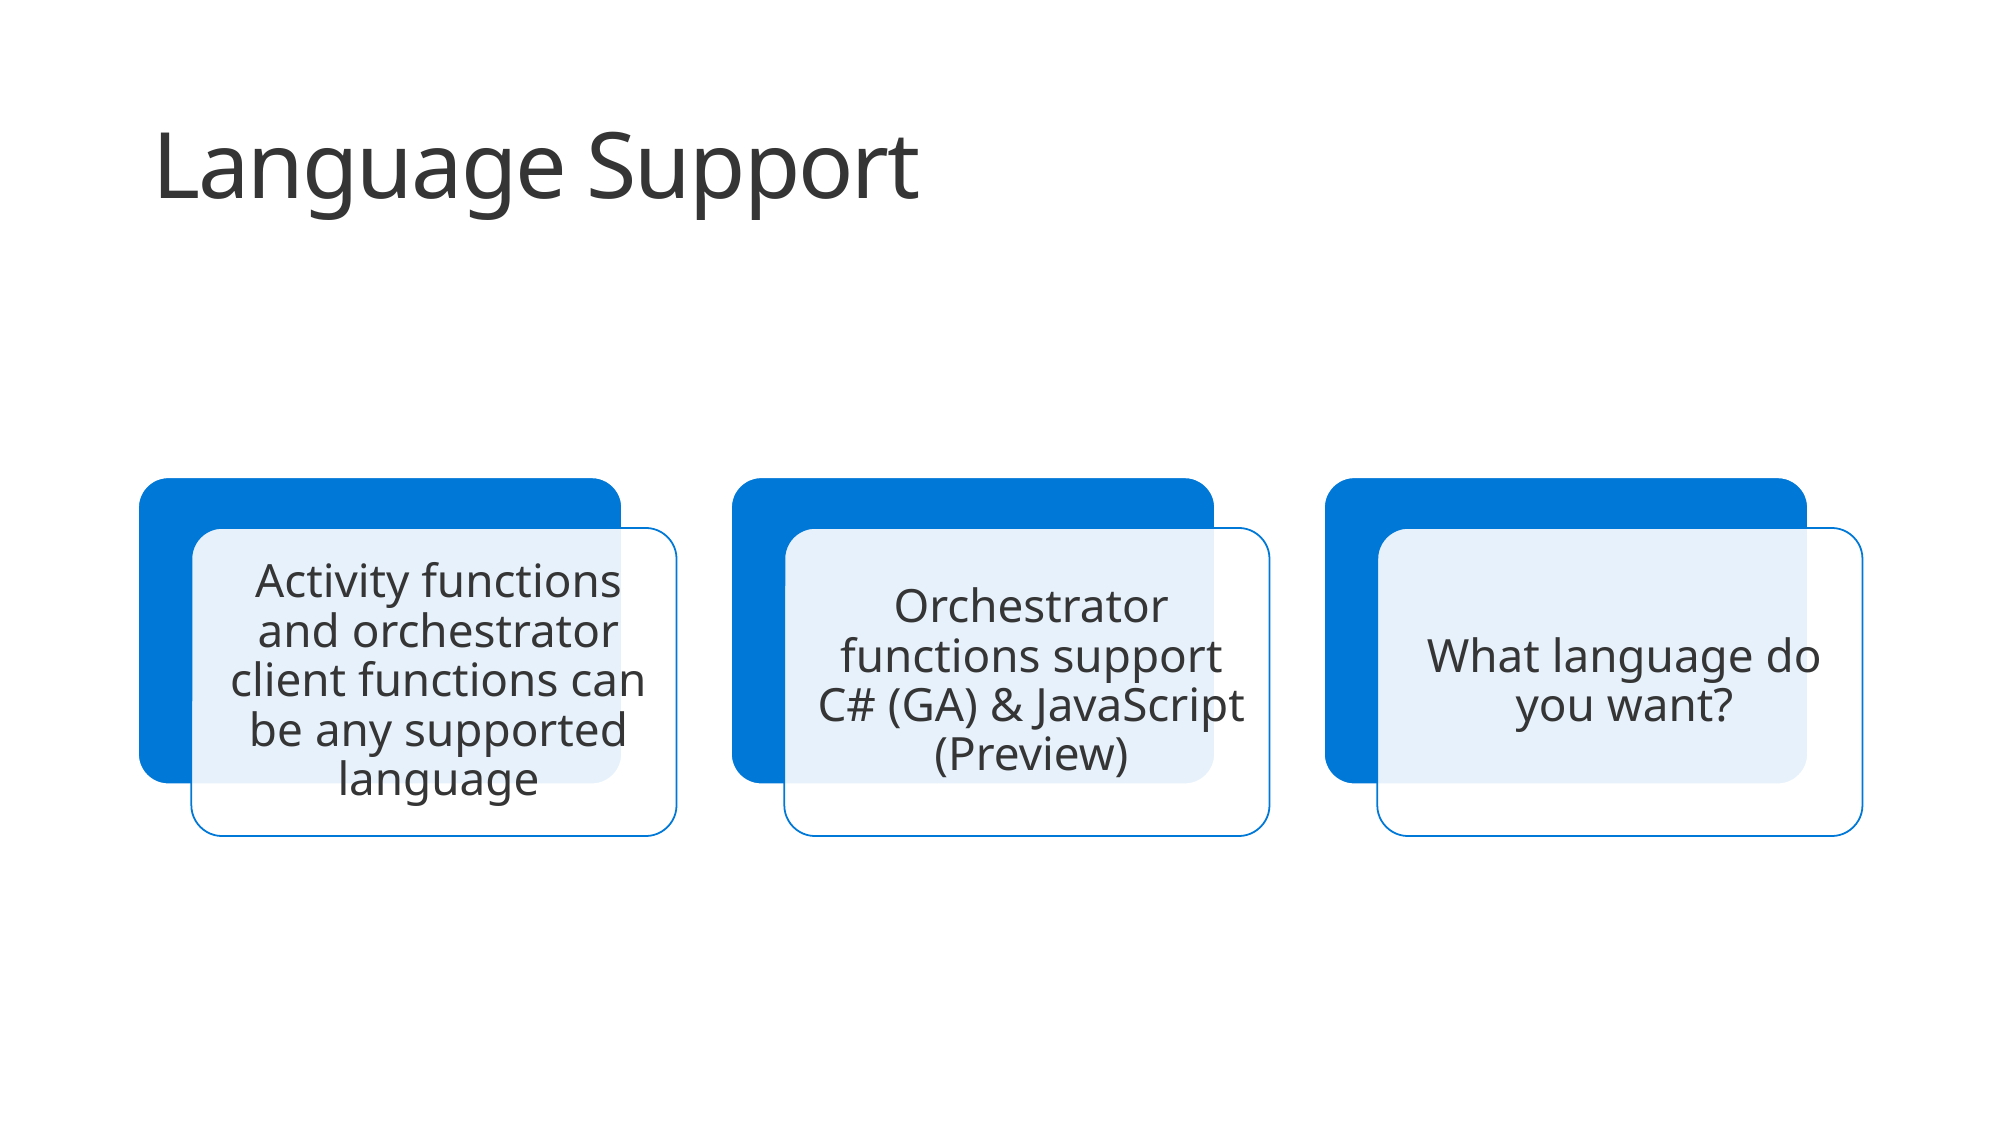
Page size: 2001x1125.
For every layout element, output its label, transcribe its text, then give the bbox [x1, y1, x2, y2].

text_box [137, 299, 1863, 1014]
title Language Support [137, 59, 1863, 278]
